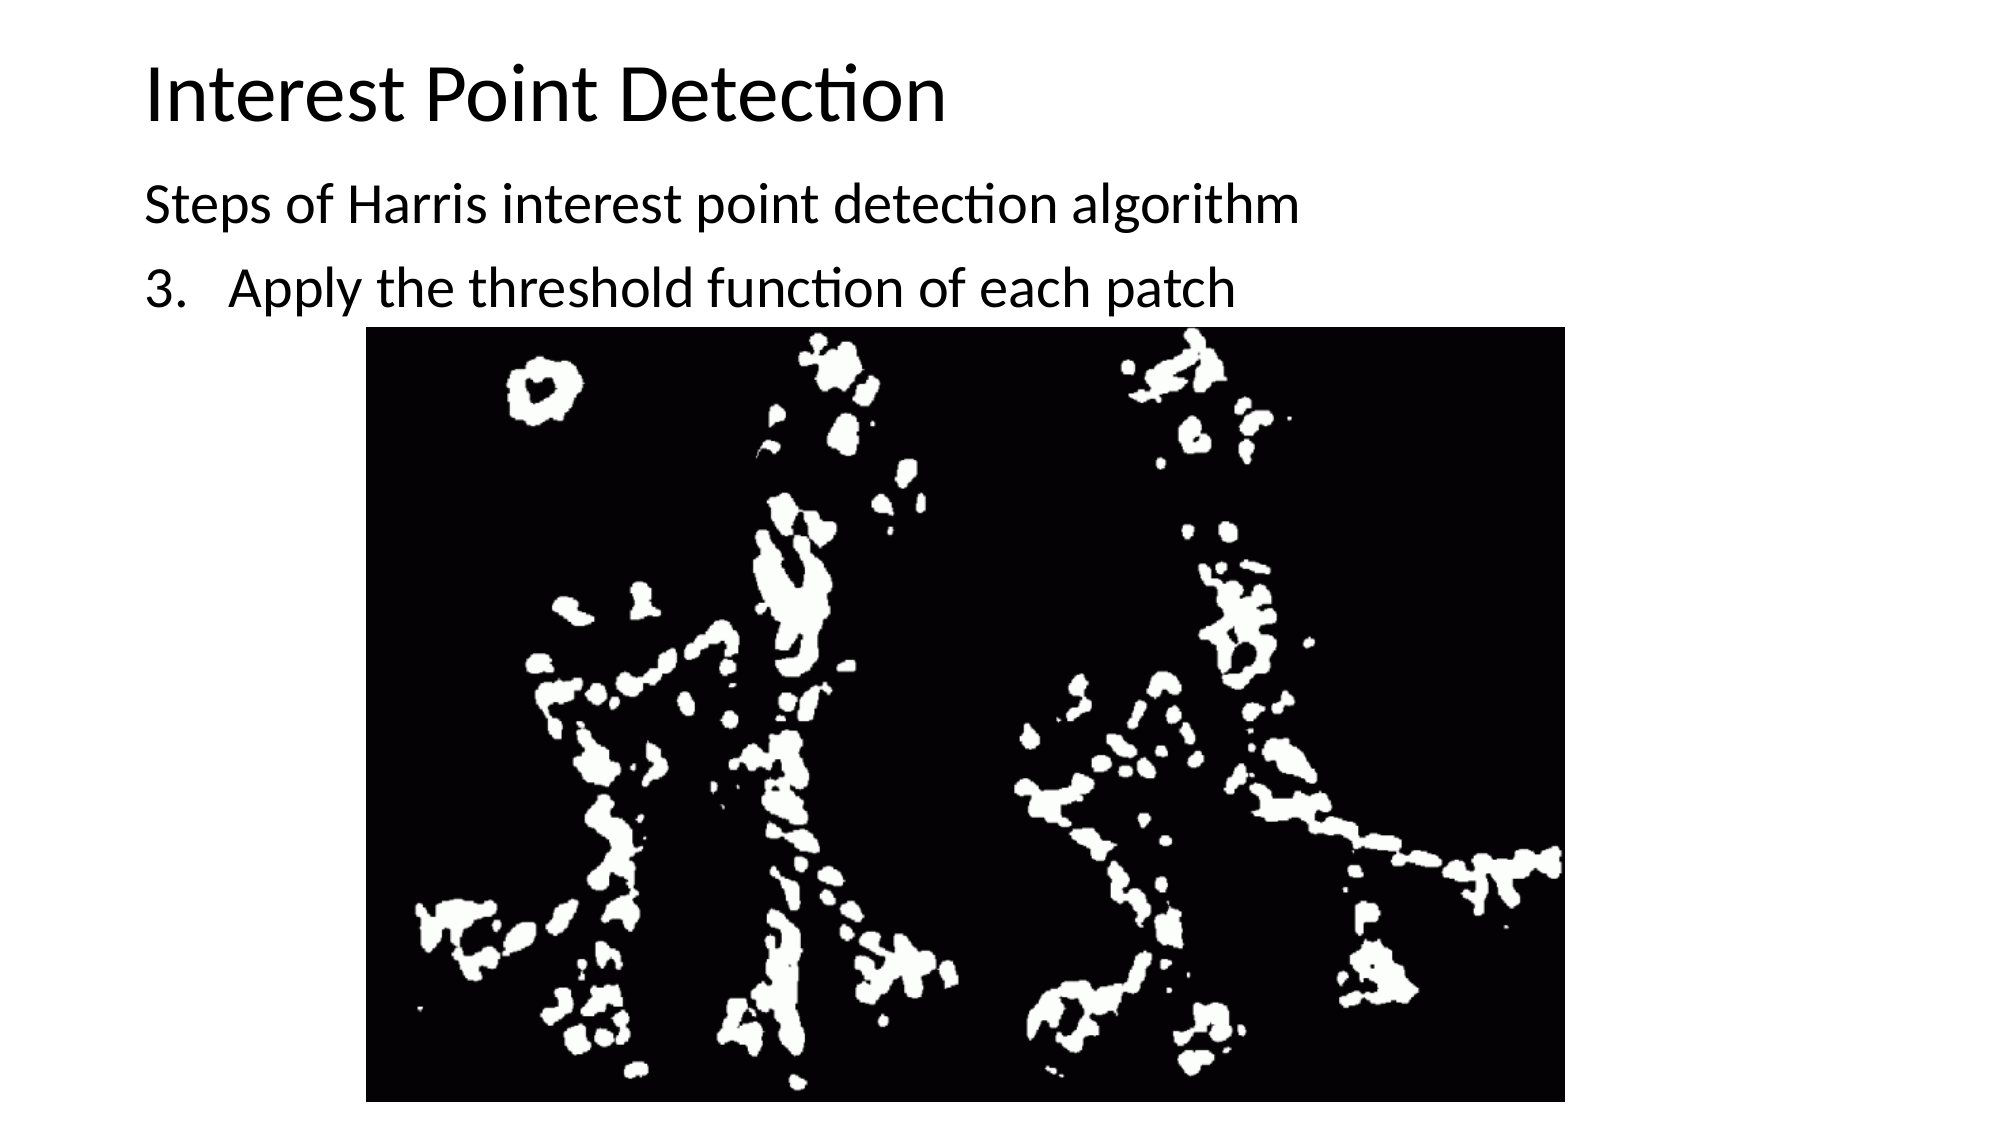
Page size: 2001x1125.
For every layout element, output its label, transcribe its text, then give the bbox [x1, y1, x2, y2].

title Interest Point Detection [129, 22, 1855, 166]
list Steps of Harris interest point detection algorithm Apply the threshold function of each patch [129, 166, 1906, 1102]
picture [366, 327, 1565, 1102]
